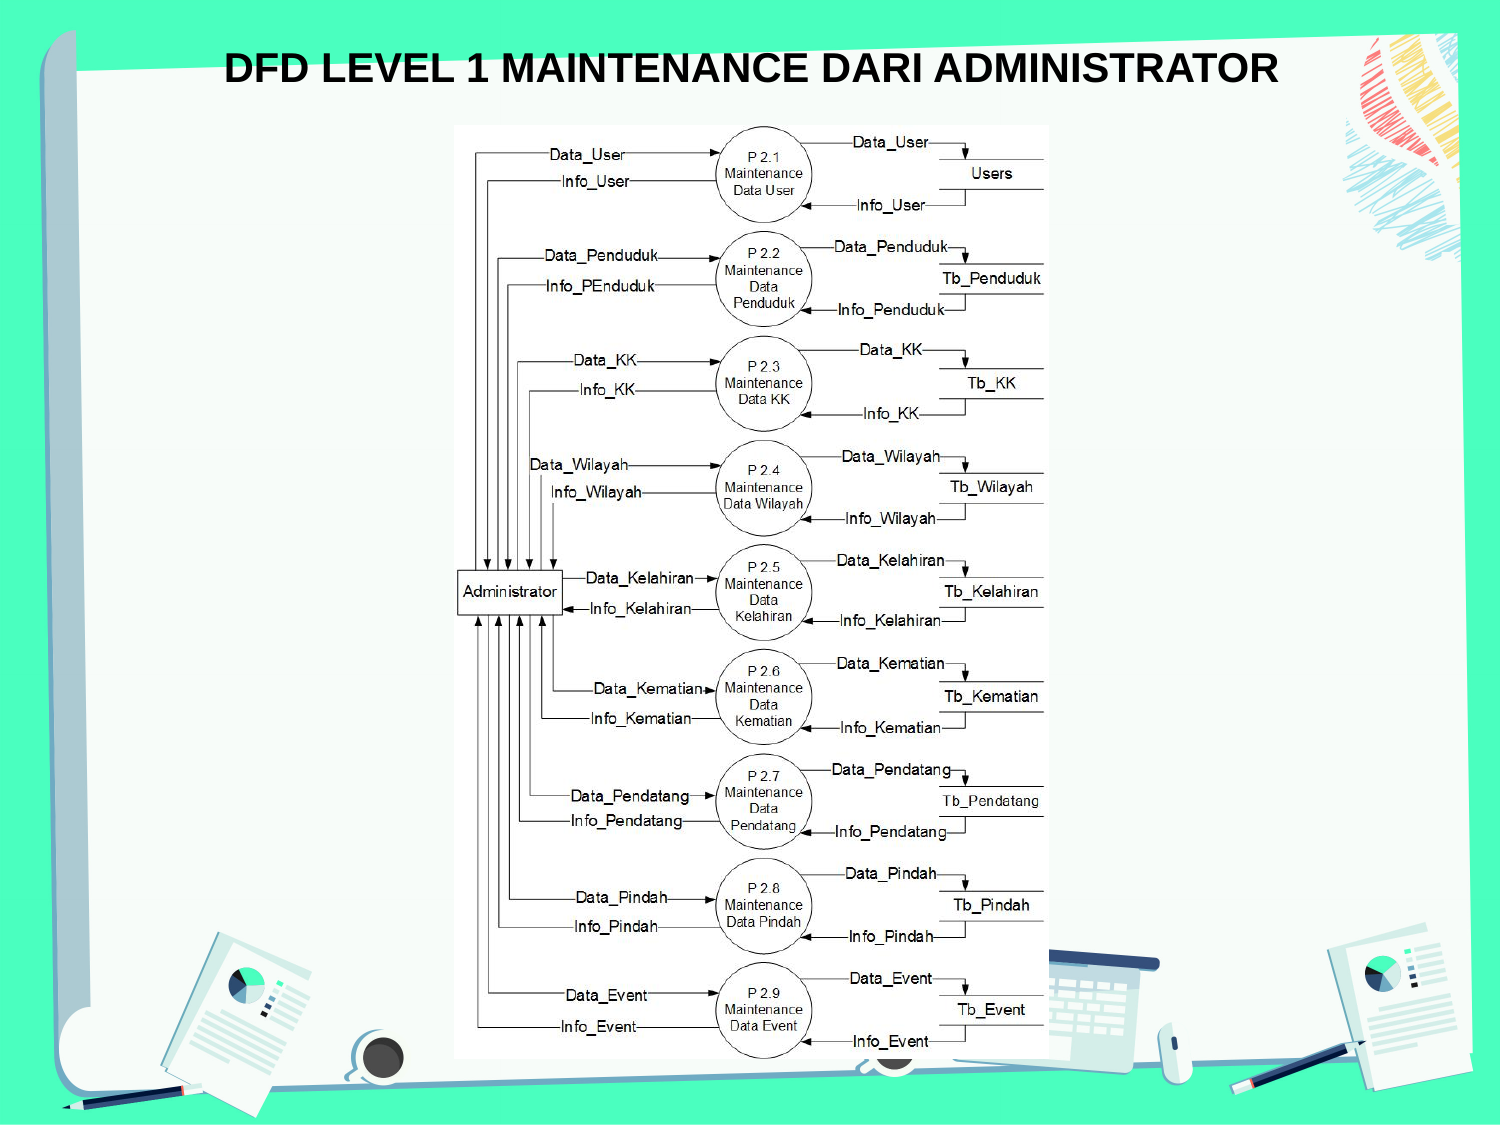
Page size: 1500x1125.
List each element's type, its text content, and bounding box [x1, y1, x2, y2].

picture [0, 0, 1500, 1125]
title DFD LEVEL 1 MAINTENANCE DARI ADMINISTRATOR [76, 19, 1427, 114]
